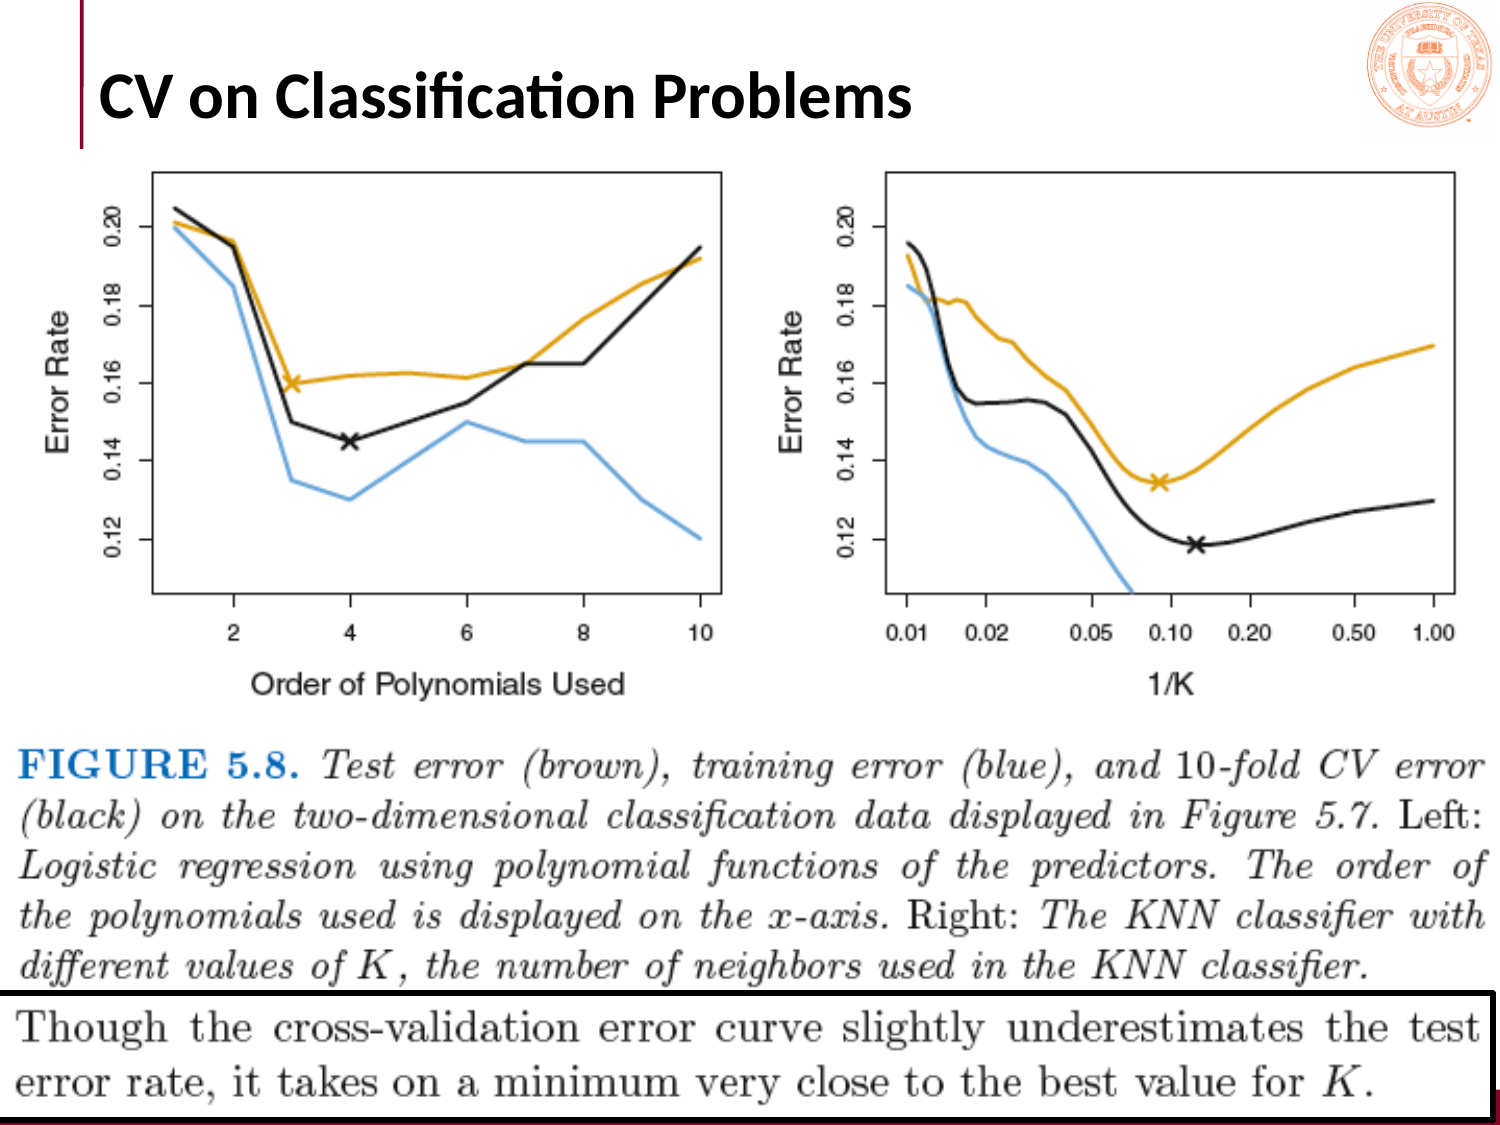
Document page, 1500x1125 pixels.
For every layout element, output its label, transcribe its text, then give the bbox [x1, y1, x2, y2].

picture [1360, 0, 1498, 140]
picture [0, 149, 1499, 1118]
title CV on Classification Problems [84, 50, 1380, 134]
